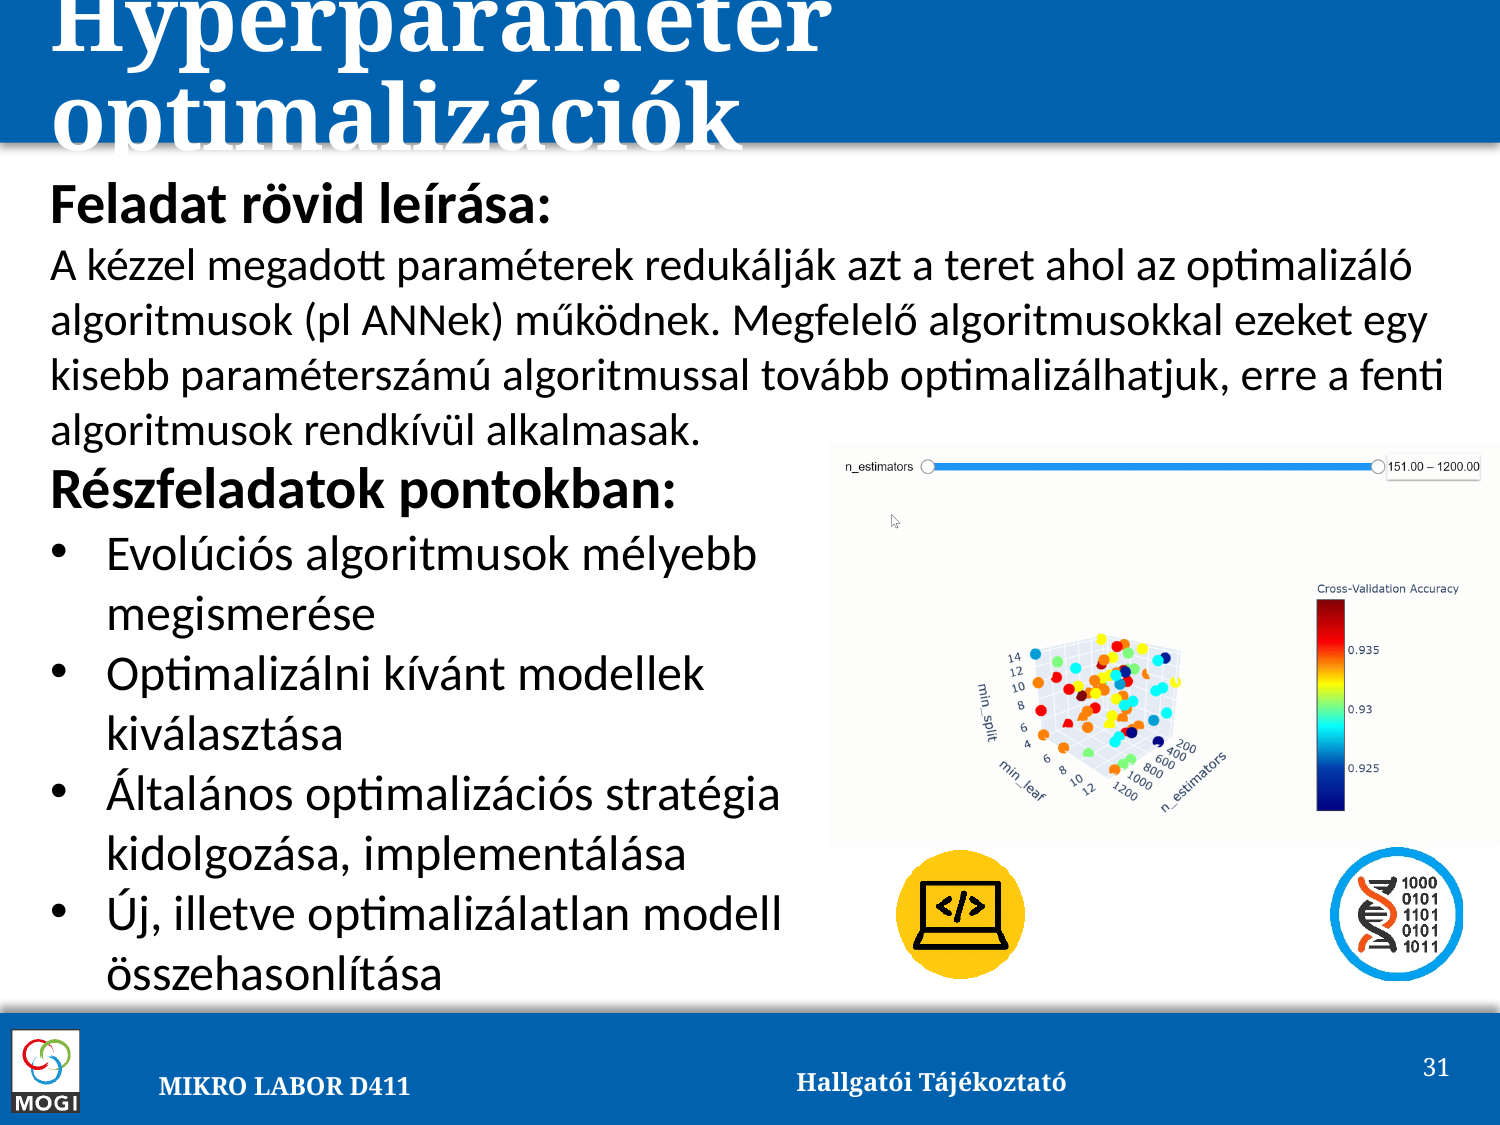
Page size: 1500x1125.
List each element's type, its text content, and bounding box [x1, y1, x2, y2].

picture [1405, 847, 1464, 902]
footer Hallgatói Tájékoztató [490, 1029, 1374, 1109]
text_box Részfeladatok pontokban: Evolúciós algoritmusok mélyebb megismerése Optimalizálni kívánt modellek kiválasztása Általános optimalizációs stratégia kidolgozása, implementálása Új, illetve optimalizálatlan modell összehasonlítása [35, 442, 818, 1008]
picture [1411, 927, 1464, 981]
picture [895, 848, 1027, 981]
picture [1330, 922, 1384, 981]
text_box Feladat rövid leírása: A kézzel megadott paraméterek redukálják azt a teret ahol az optimalizáló algoritmusok (pl ANNek) működnek. Megfelelő algoritmusokkal ezeket egy kisebb paraméterszámú algoritmussal tovább optimalizálhatjuk, erre a fenti algoritmusok rendkívül alkalmasak. [35, 157, 1474, 462]
picture [829, 442, 1500, 846]
title Hyperparaméter optimalizációk [35, 17, 1464, 125]
picture [1330, 847, 1390, 907]
picture [11, 1029, 80, 1113]
picture [1339, 856, 1455, 972]
slide_number 31 [1385, 1029, 1488, 1107]
slide_number MIKRO Labor D411 [91, 1029, 479, 1109]
